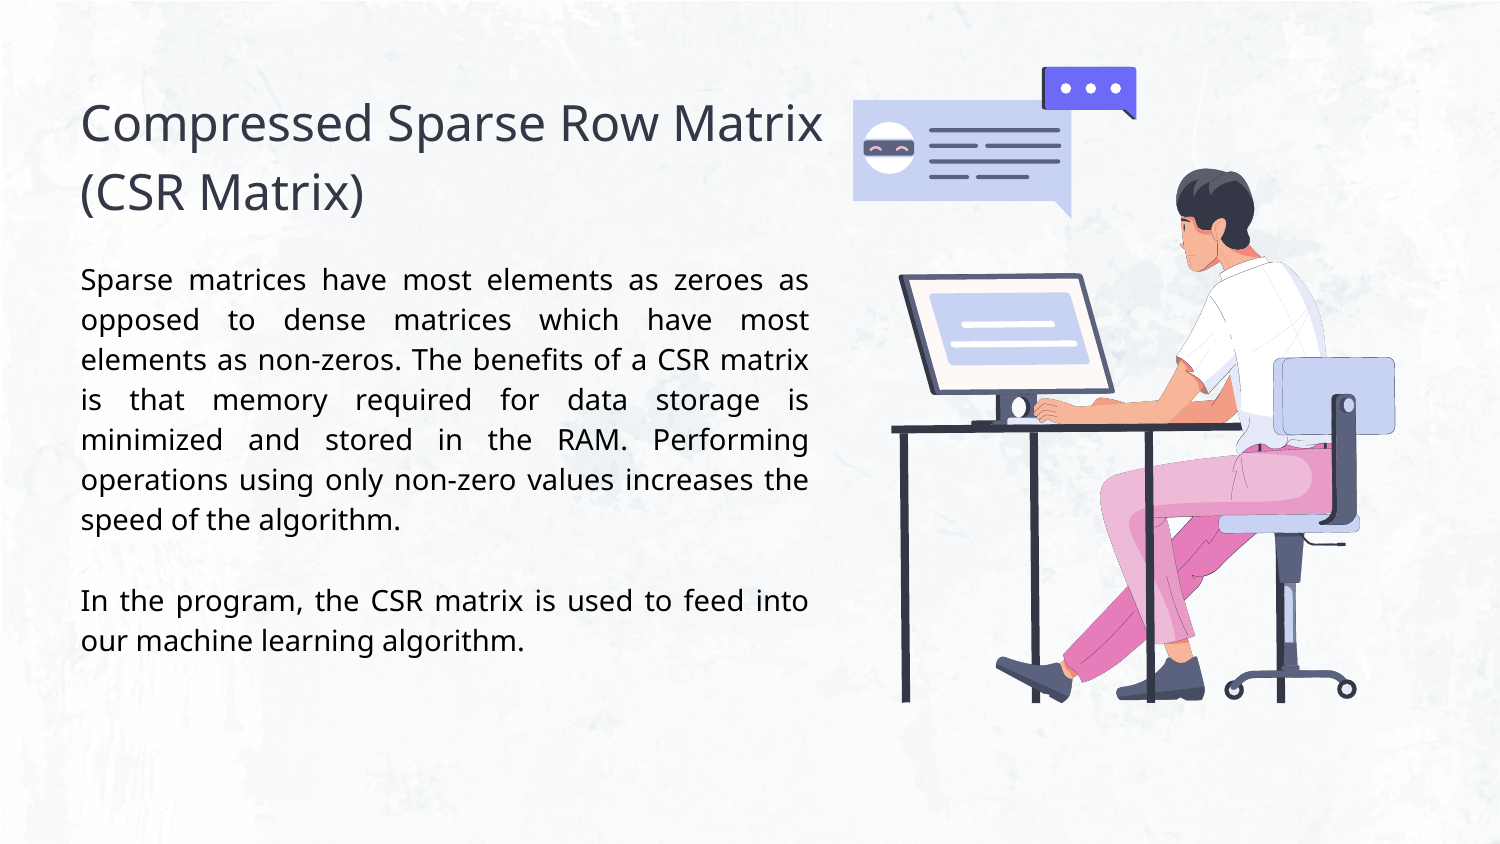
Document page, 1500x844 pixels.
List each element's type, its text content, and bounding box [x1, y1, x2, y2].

title Compressed Sparse Row Matrix (CSR Matrix) [65, 66, 851, 183]
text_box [852, 66, 1396, 704]
list Sparse matrices have most elements as zeroes as opposed to dense matrices which have most elements as non-zeros. The benefits of a CSR matrix is that memory required for data storage is minimized and stored in the RAM. Performing operations using only non-zero values increases the speed of the algorithm. In the program, the CSR matrix is used to feed into our machine learning algorithm. [65, 240, 825, 623]
picture [2, 2, 1500, 844]
